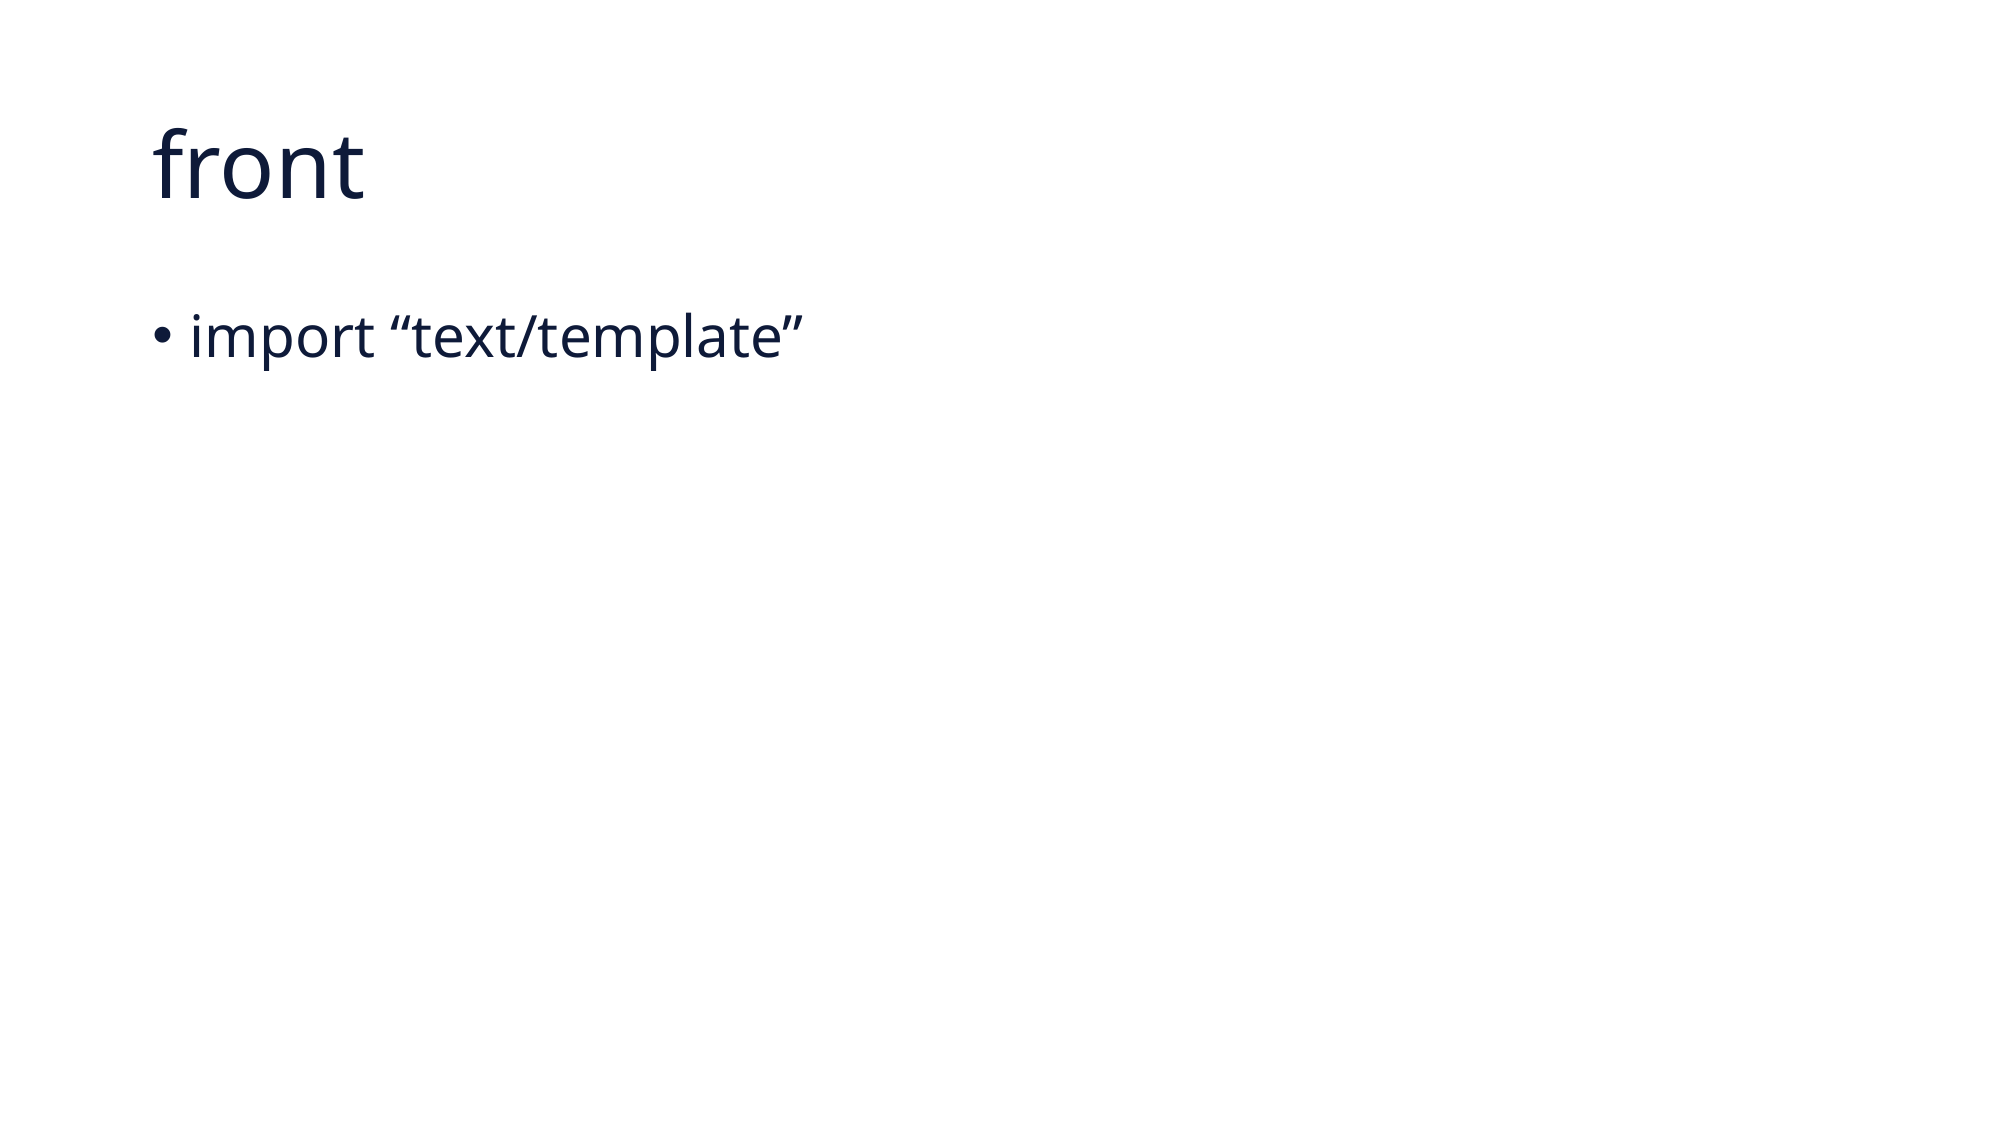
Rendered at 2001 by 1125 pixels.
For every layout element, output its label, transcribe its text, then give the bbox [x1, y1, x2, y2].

list import “text/template” [137, 299, 1863, 1014]
title front [137, 59, 1863, 278]
